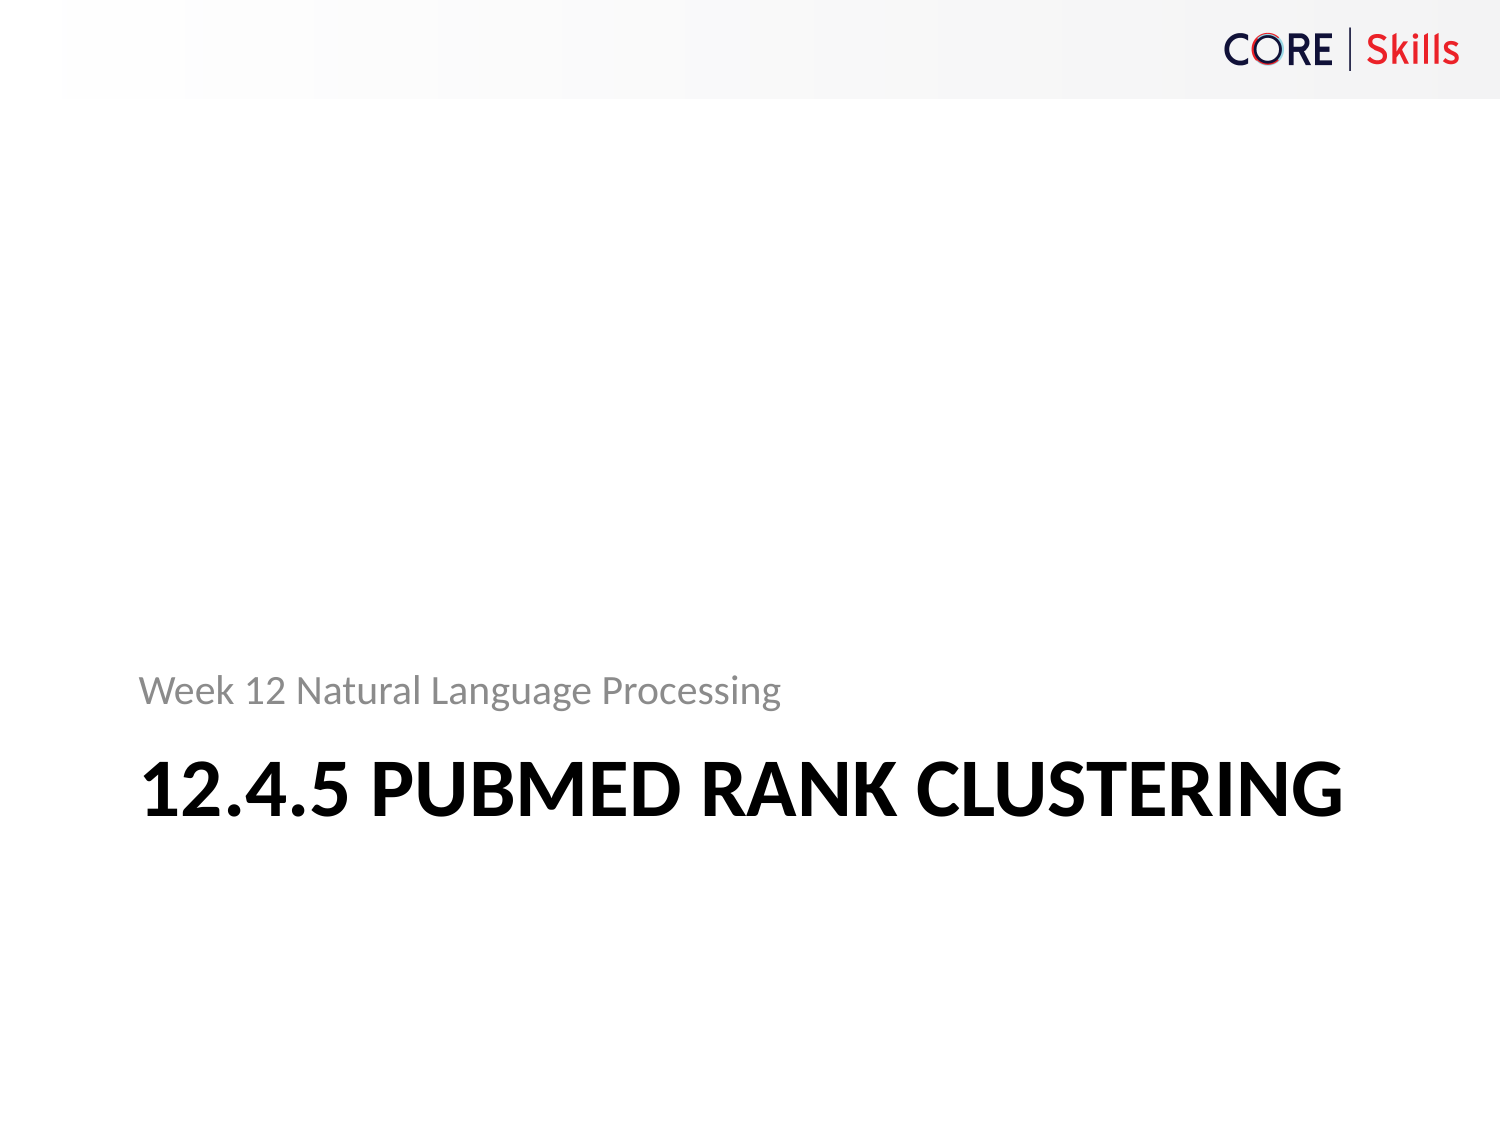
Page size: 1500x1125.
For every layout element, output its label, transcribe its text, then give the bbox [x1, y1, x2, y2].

picture [0, 0, 1500, 99]
title 12.4.5 pubmed Rank clustering [118, 723, 1394, 947]
list Week 12 Natural Language Processing [118, 476, 1394, 723]
